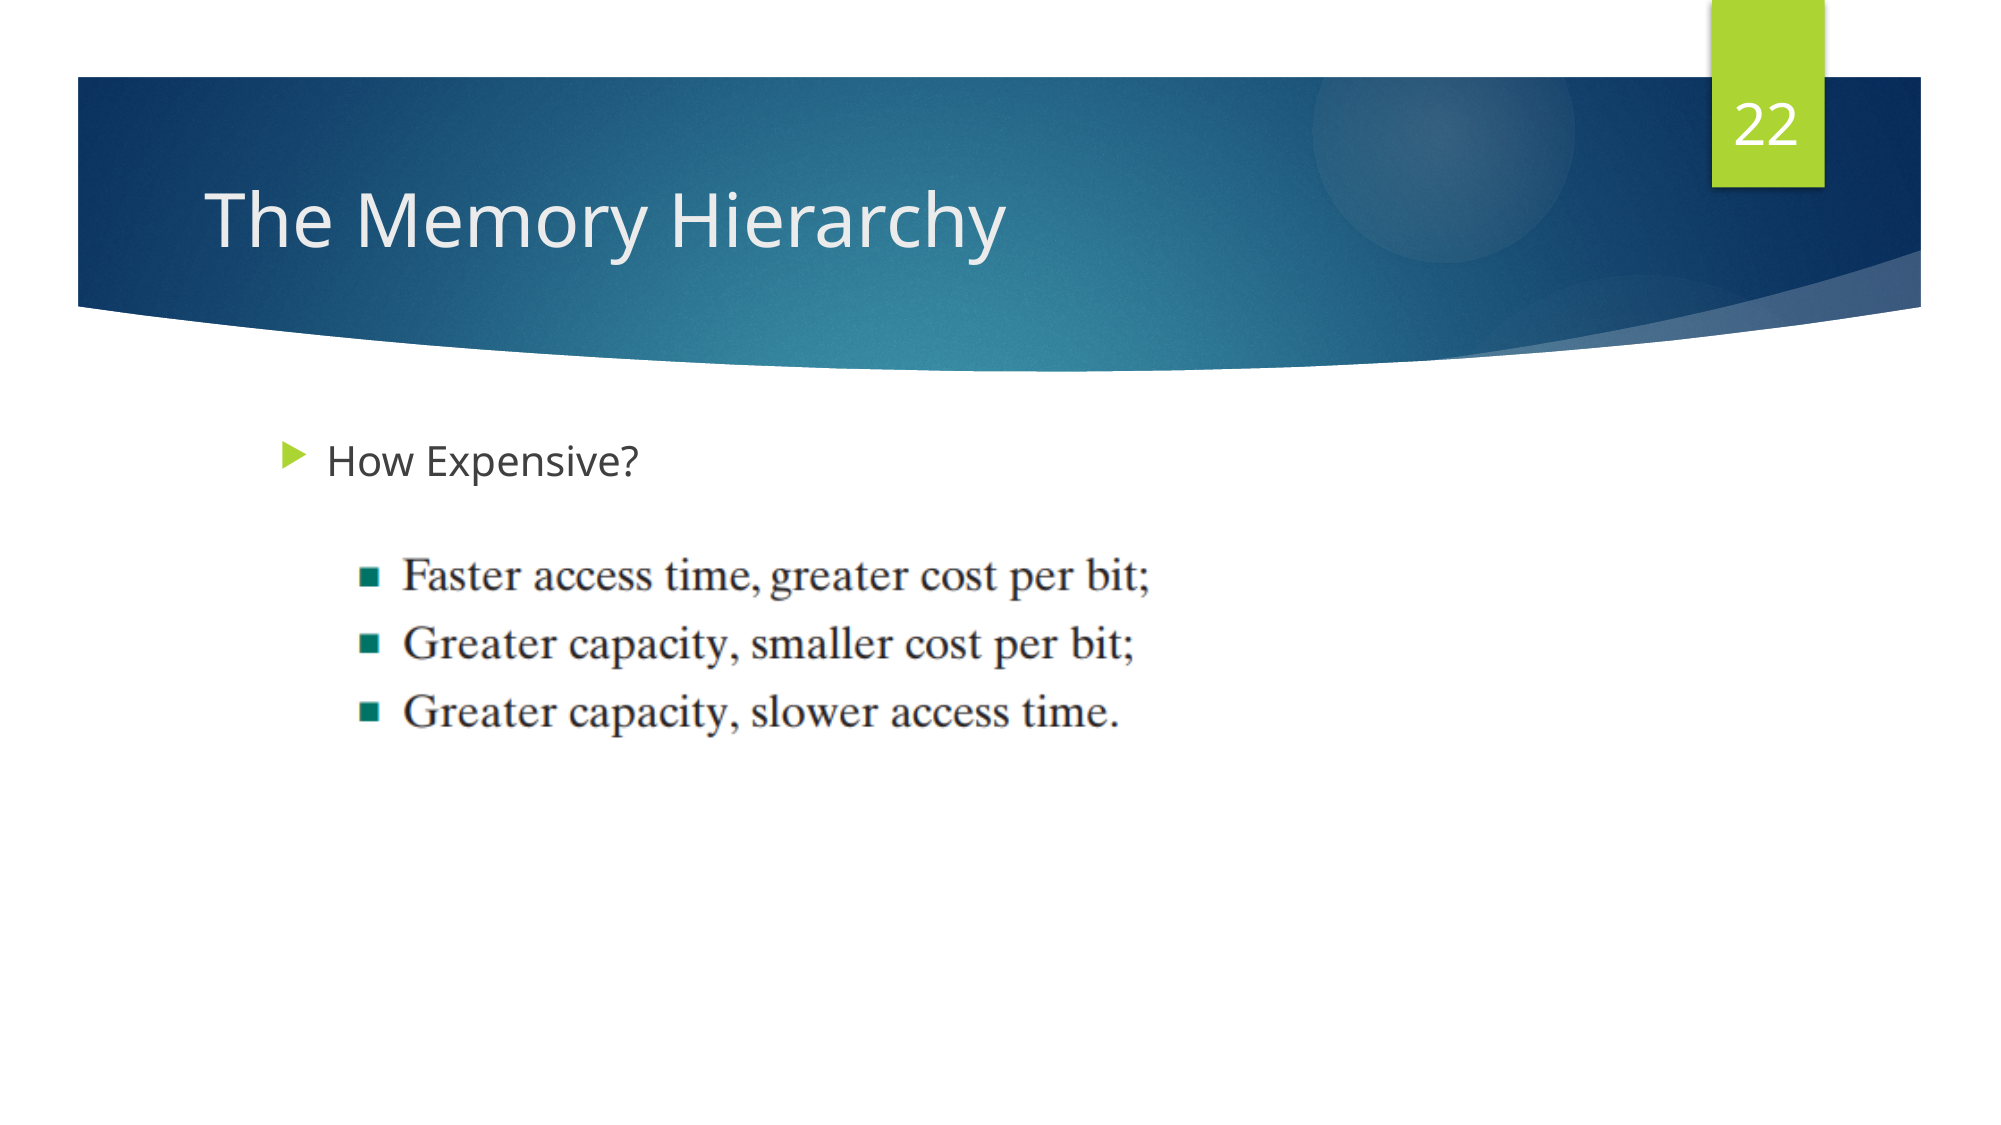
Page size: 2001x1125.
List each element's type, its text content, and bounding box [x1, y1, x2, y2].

picture [283, 524, 1289, 745]
slide_number 22 [1698, 48, 1836, 175]
list How Expensive? [189, 427, 1627, 988]
title The Memory Hierarchy [189, 159, 1627, 276]
